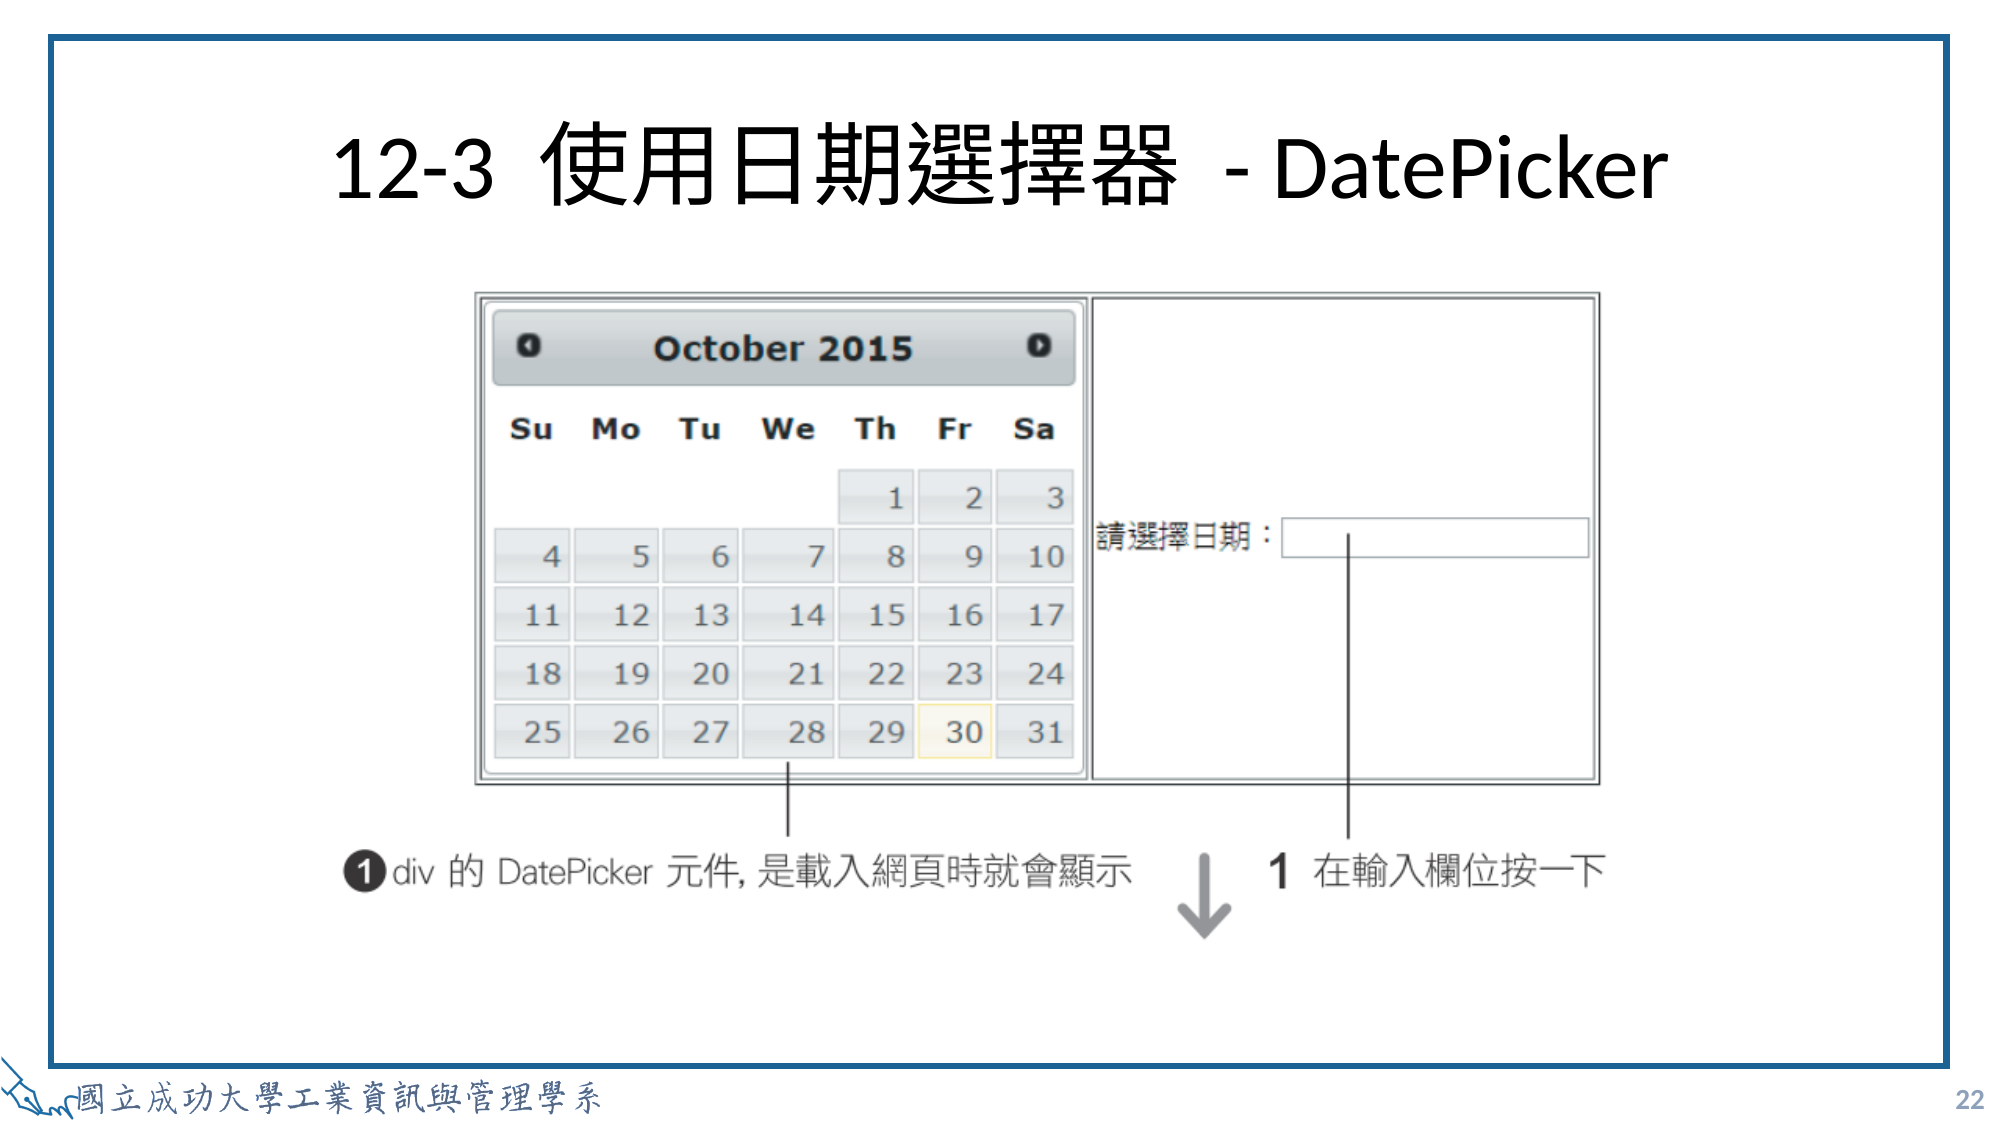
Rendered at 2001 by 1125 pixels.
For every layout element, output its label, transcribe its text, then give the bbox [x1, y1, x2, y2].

picture [326, 278, 1663, 942]
title 12-3 使用日期選擇器 - DatePicker [137, 59, 1863, 278]
slide_number 22 [1550, 1067, 2000, 1125]
picture [0, 1049, 80, 1125]
